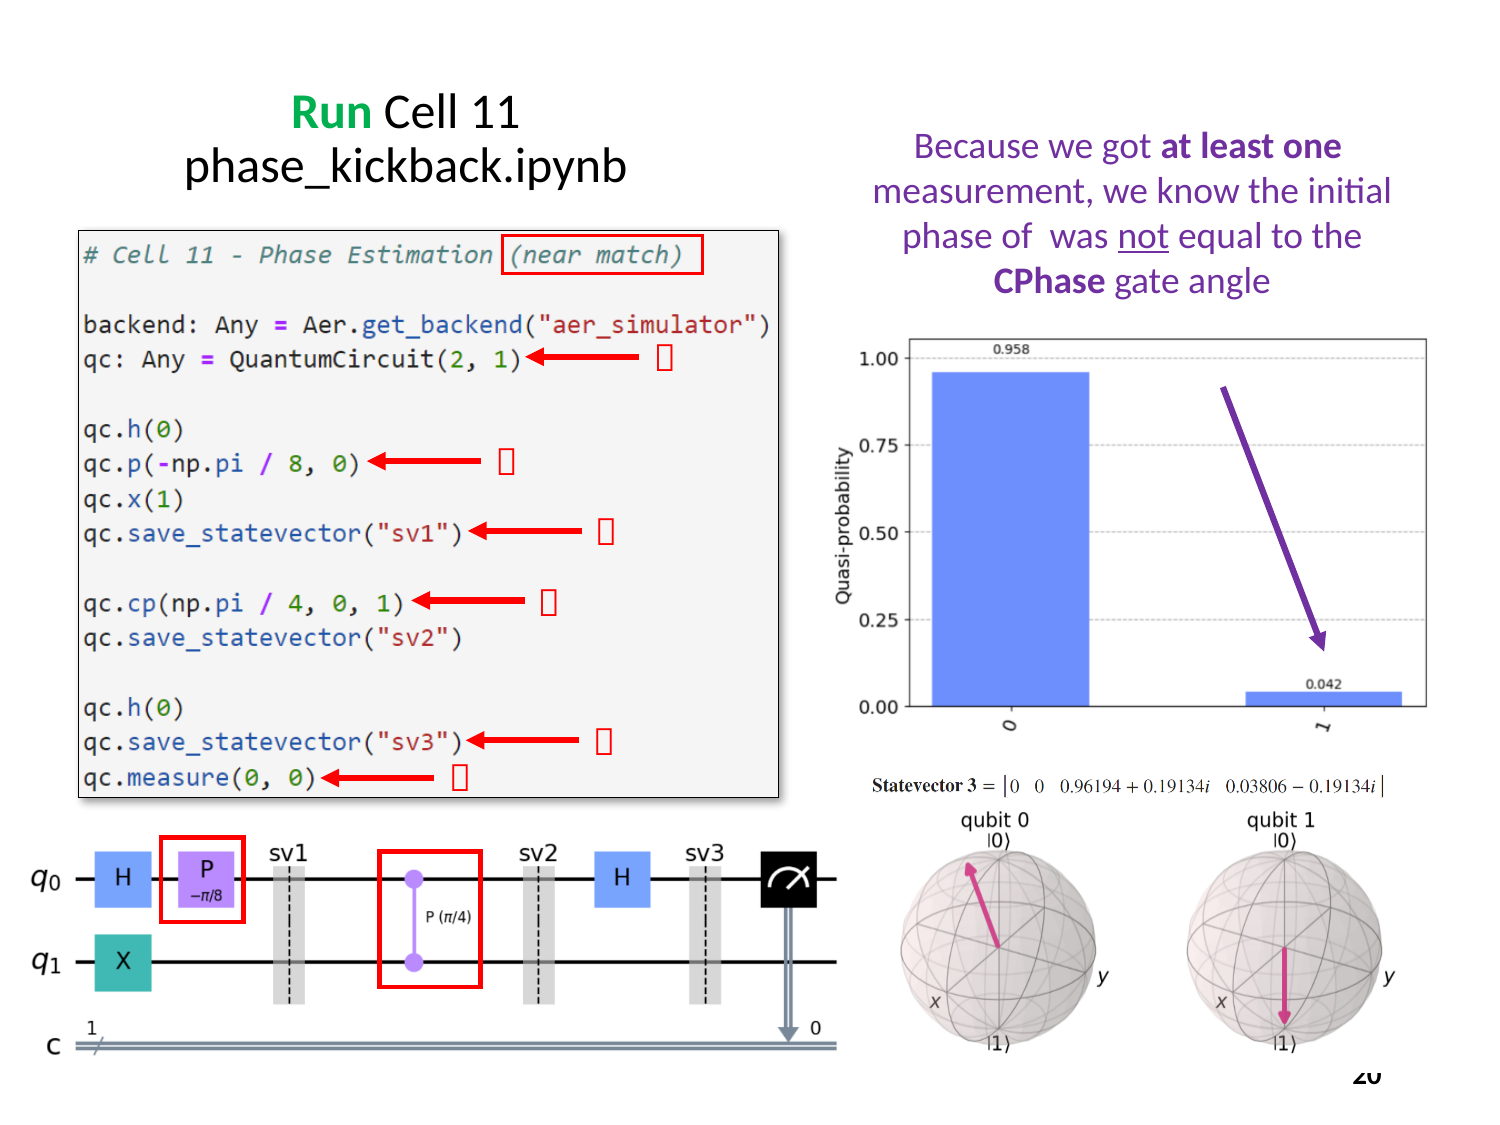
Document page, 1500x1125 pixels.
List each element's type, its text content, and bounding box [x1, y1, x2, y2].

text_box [467, 500, 644, 562]
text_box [465, 710, 641, 771]
picture [860, 763, 1404, 1073]
picture [23, 825, 849, 1068]
text_box Run Cell 11 phase_kickback.ipynb [129, 49, 683, 230]
picture [824, 325, 1441, 741]
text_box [320, 746, 498, 808]
slide_number 20 [1059, 1073, 1397, 1103]
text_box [525, 326, 702, 388]
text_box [366, 430, 544, 492]
picture [78, 230, 779, 798]
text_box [1222, 386, 1325, 652]
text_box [411, 571, 586, 633]
